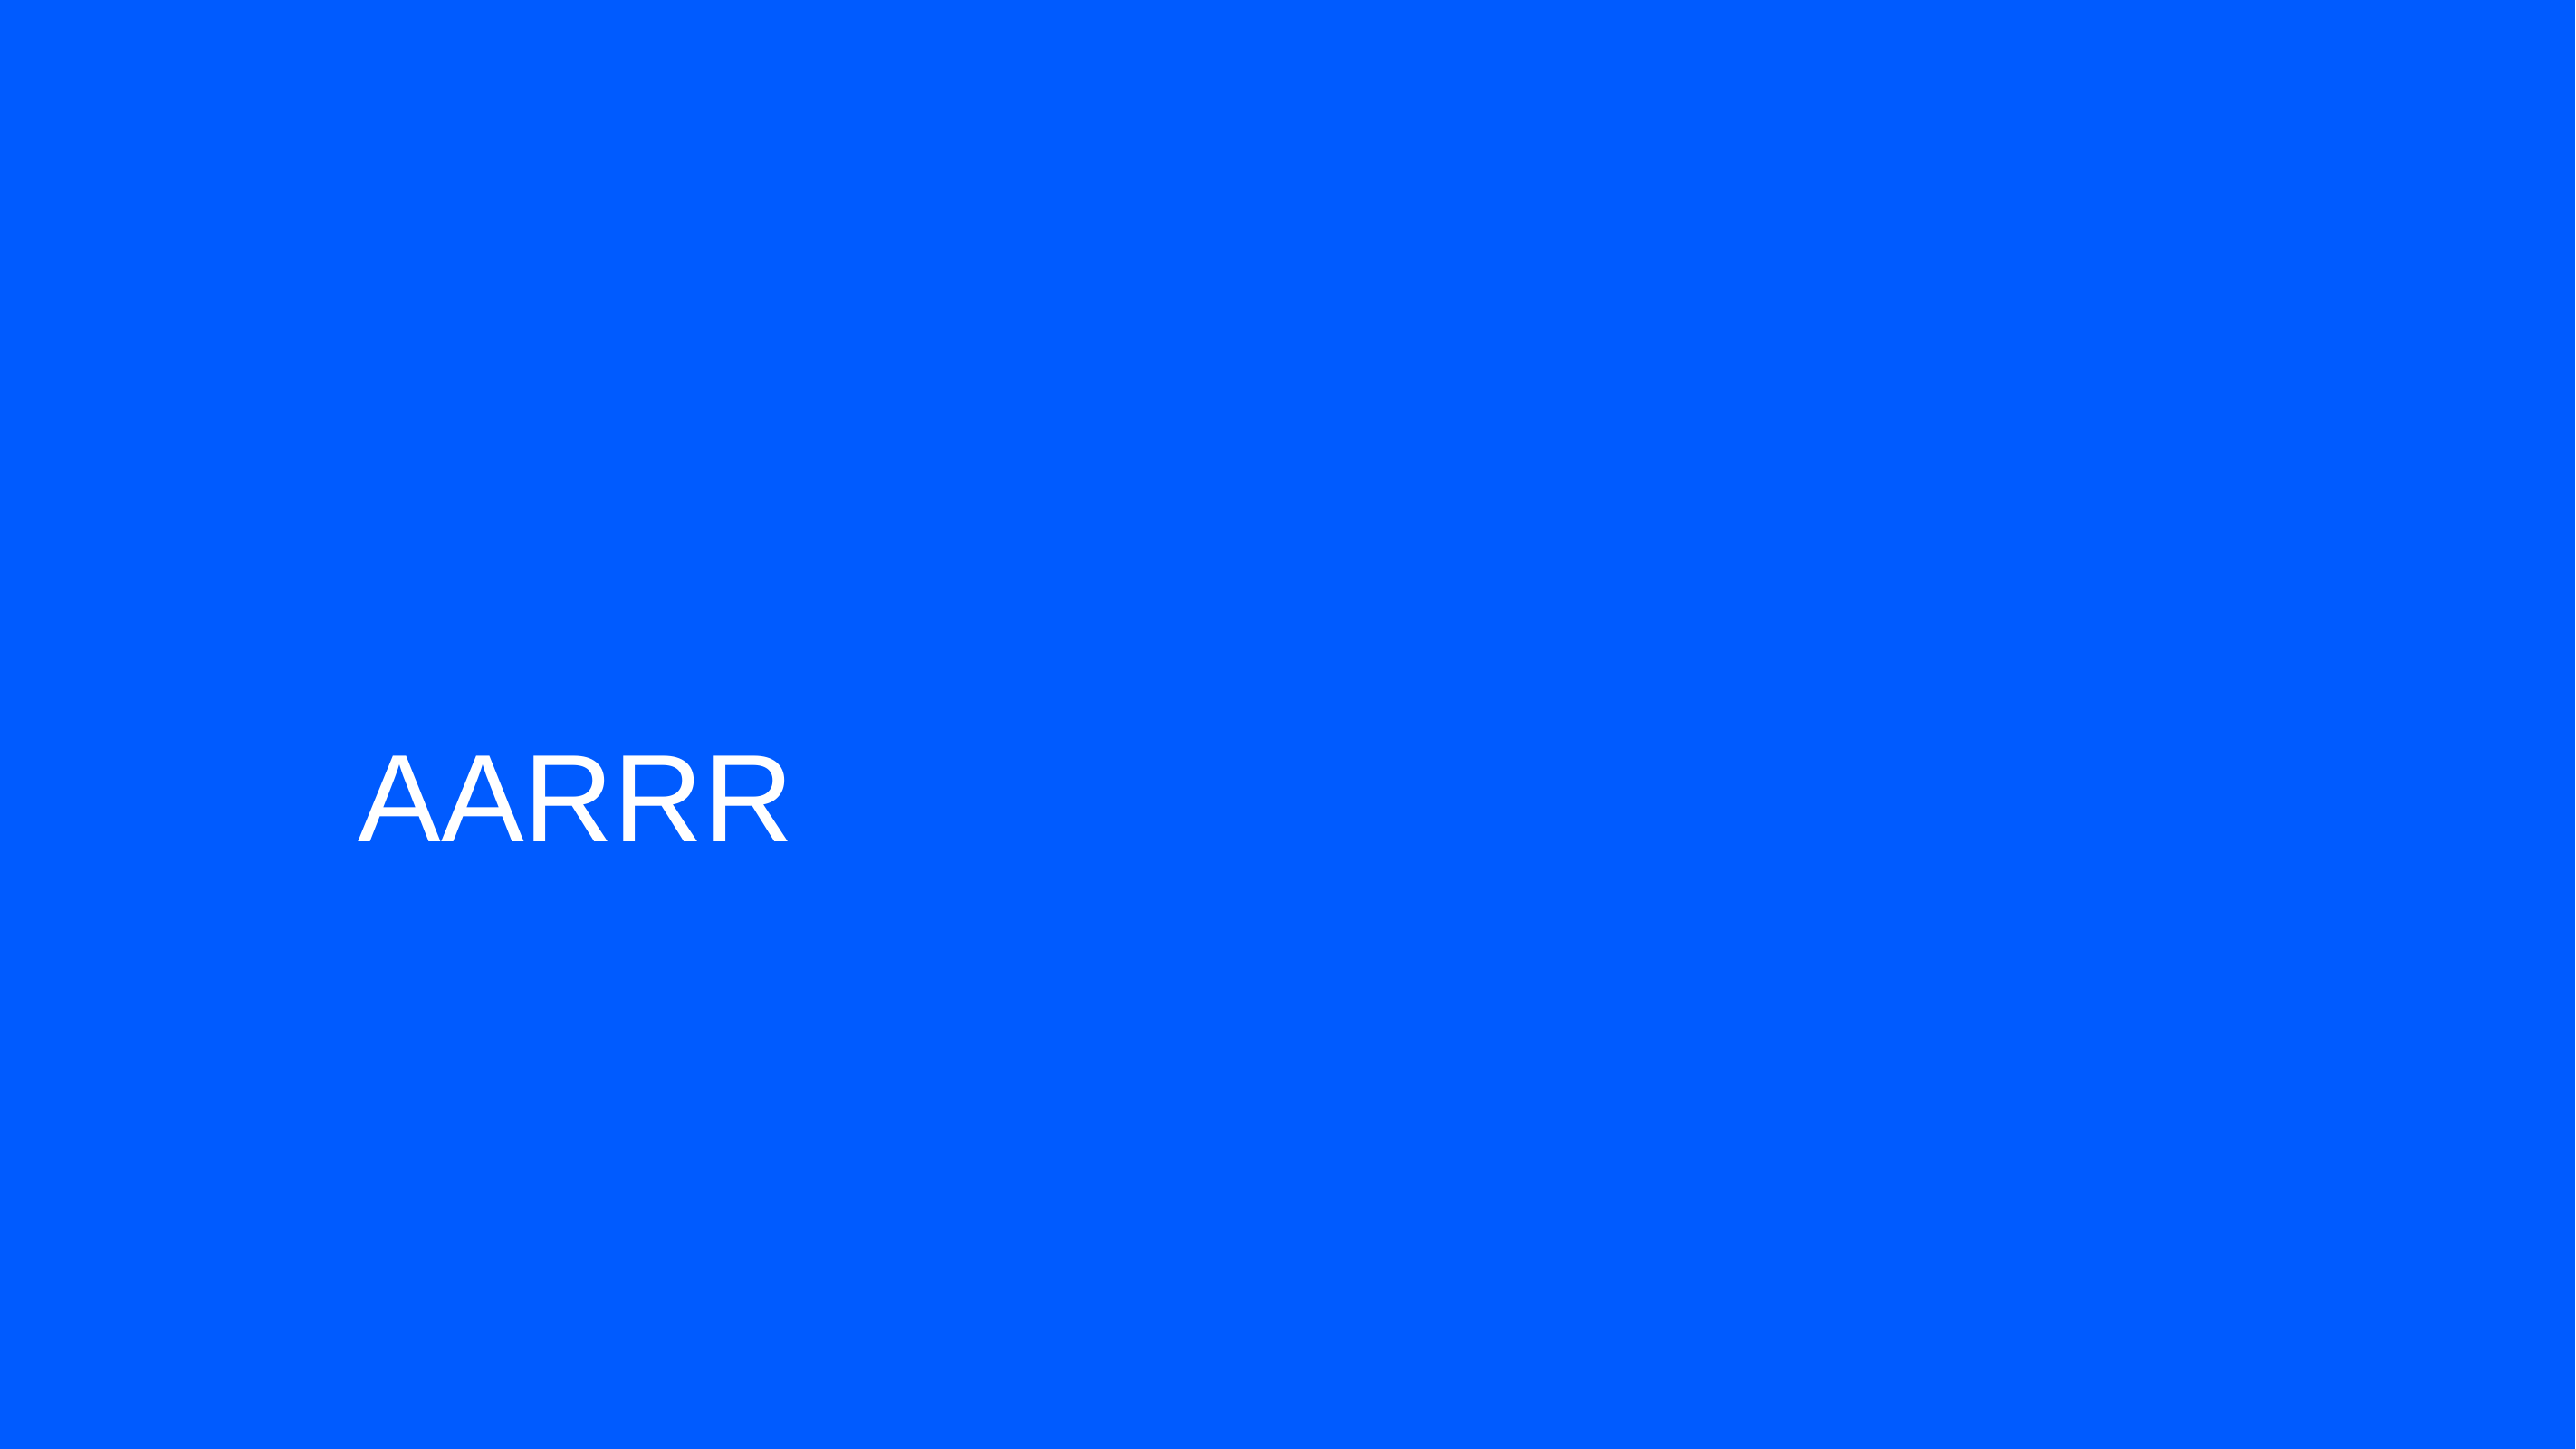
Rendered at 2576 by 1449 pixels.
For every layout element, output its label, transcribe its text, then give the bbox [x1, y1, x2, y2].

title AARRR [358, 341, 2227, 868]
